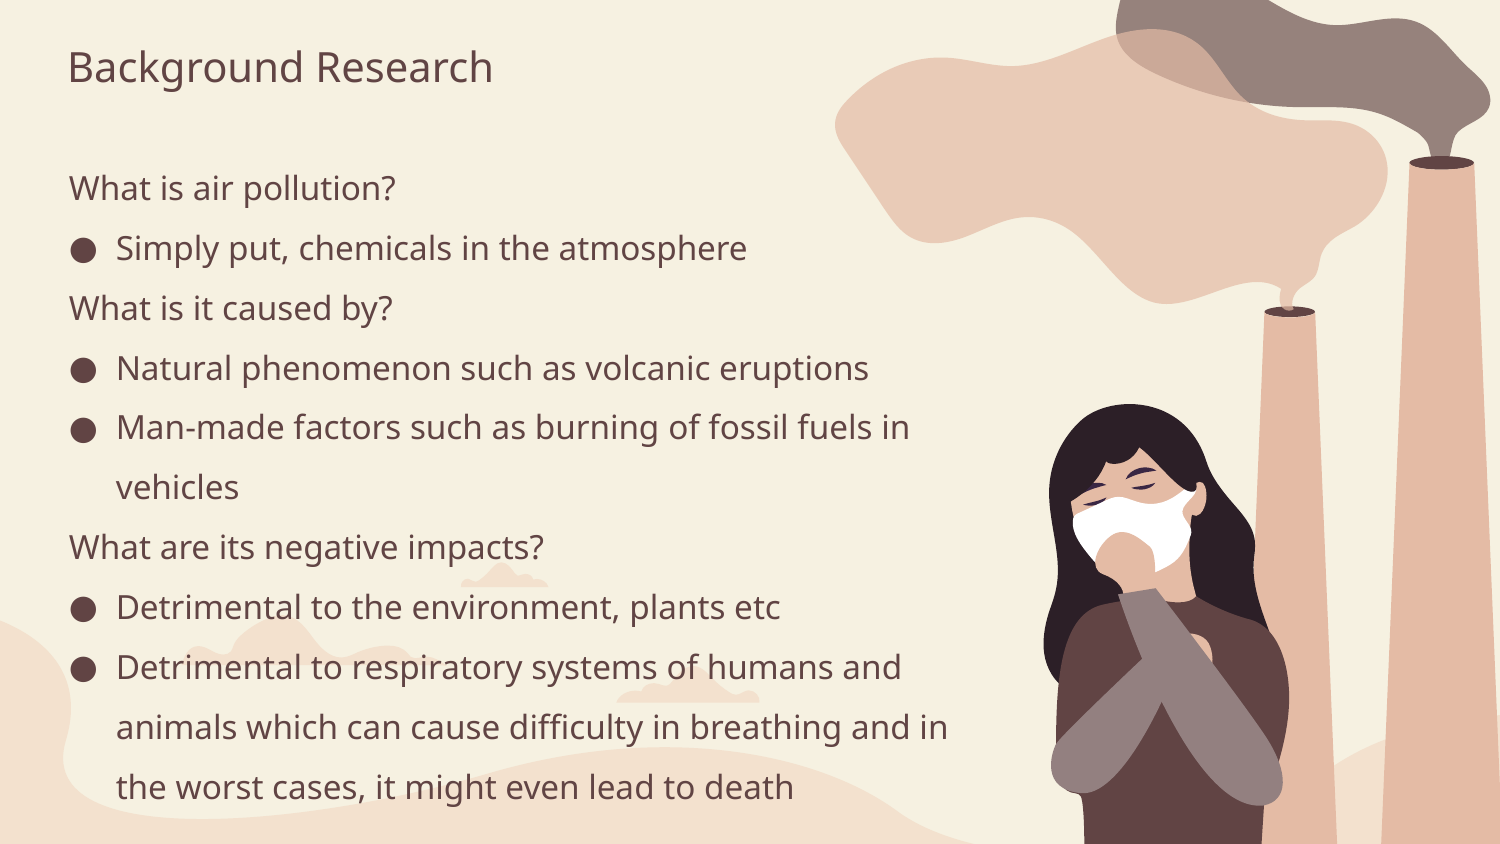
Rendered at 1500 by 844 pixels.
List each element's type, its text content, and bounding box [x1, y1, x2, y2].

list What is air pollution? Simply put, chemicals in the atmosphere What is it caused by? Natural phenomenon such as volcanic eruptions Man-made factors such as burning of fossil fuels in vehicles What are its negative impacts? Detrimental to the environment, plants etc Detrimental to respiratory systems of humans and animals which can cause difficulty in breathing and in the worst cases, it might even lead to death [33, 131, 829, 824]
title Background Research [52, 26, 829, 121]
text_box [834, 0, 1500, 844]
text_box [1039, 403, 1294, 844]
